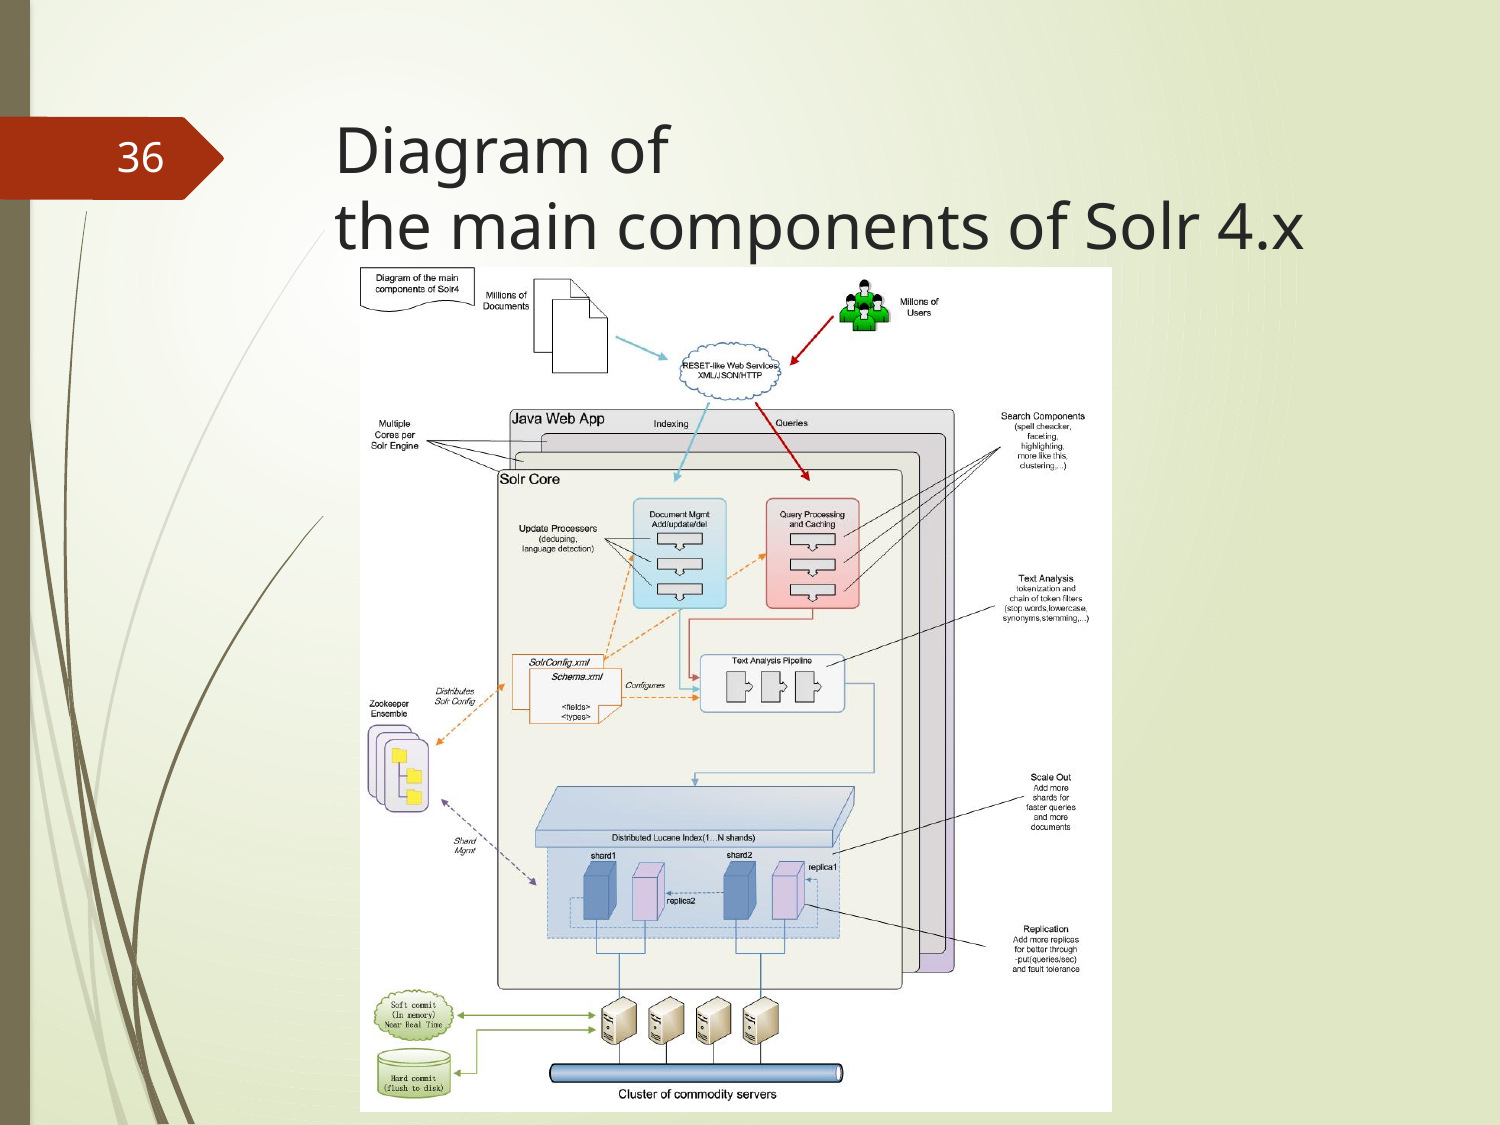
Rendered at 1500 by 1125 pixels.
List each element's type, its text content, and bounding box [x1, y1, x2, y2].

title Diagram of the main components of Solr 4.x [319, 102, 1400, 313]
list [359, 266, 1112, 1112]
slide_number 36 [83, 129, 180, 190]
